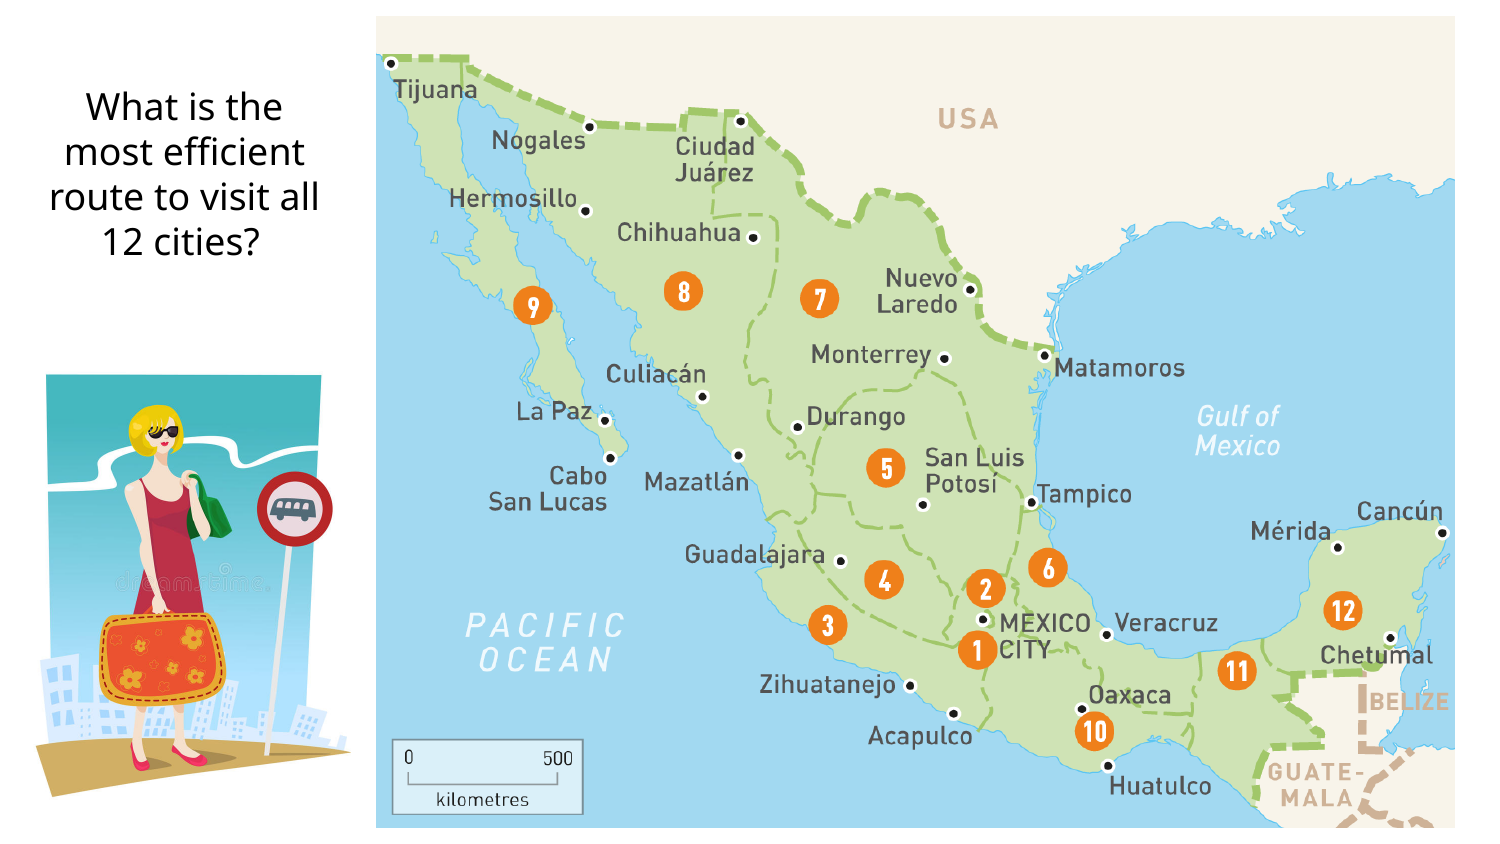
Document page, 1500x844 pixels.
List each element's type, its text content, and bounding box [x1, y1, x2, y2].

picture [376, 16, 1456, 828]
picture [29, 351, 357, 803]
text_box What is the most efficient route to visit all 12 cities? [29, 68, 340, 350]
